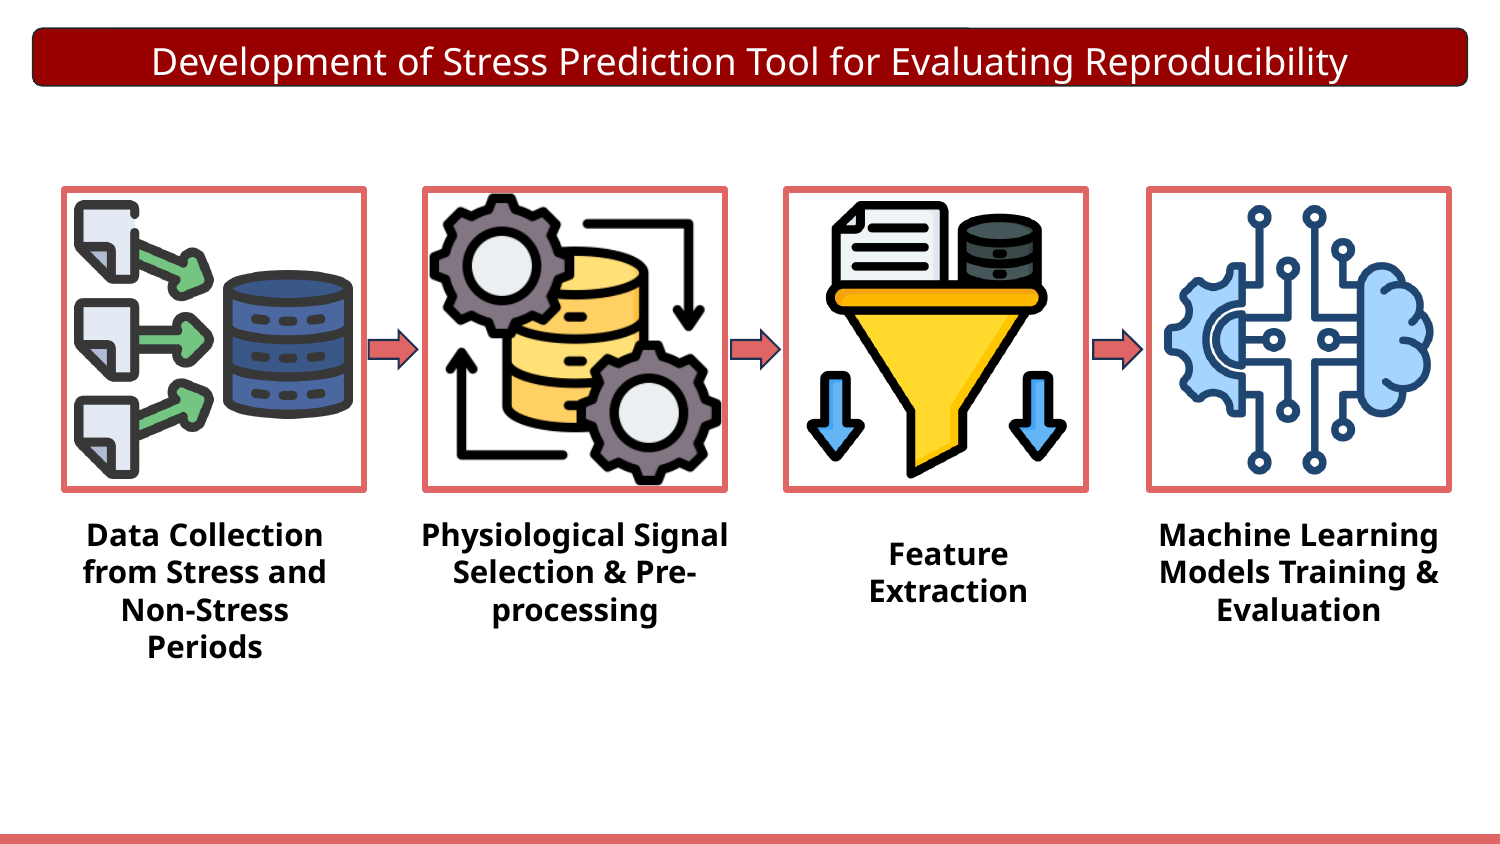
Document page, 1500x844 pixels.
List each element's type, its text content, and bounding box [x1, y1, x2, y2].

text_box [786, 189, 1087, 490]
text_box [731, 330, 780, 369]
picture [424, 189, 726, 490]
text_box [1148, 189, 1449, 490]
text_box Feature Extraction [803, 526, 1094, 617]
picture [74, 200, 354, 479]
picture [1159, 200, 1439, 479]
text_box [1093, 330, 1142, 369]
text_box Physiological Signal Selection & Pre-processing [364, 507, 793, 636]
text_box Development of Stress Prediction Tool for Evaluating Reproducibility [32, 28, 1468, 86]
text_box [63, 189, 364, 490]
picture [797, 200, 1076, 479]
text_box Data Collection from Stress and Non-Stress Periods [46, 507, 364, 673]
text_box [368, 330, 418, 369]
text_box Machine Learning Models Training & Evaluation [1119, 507, 1478, 636]
